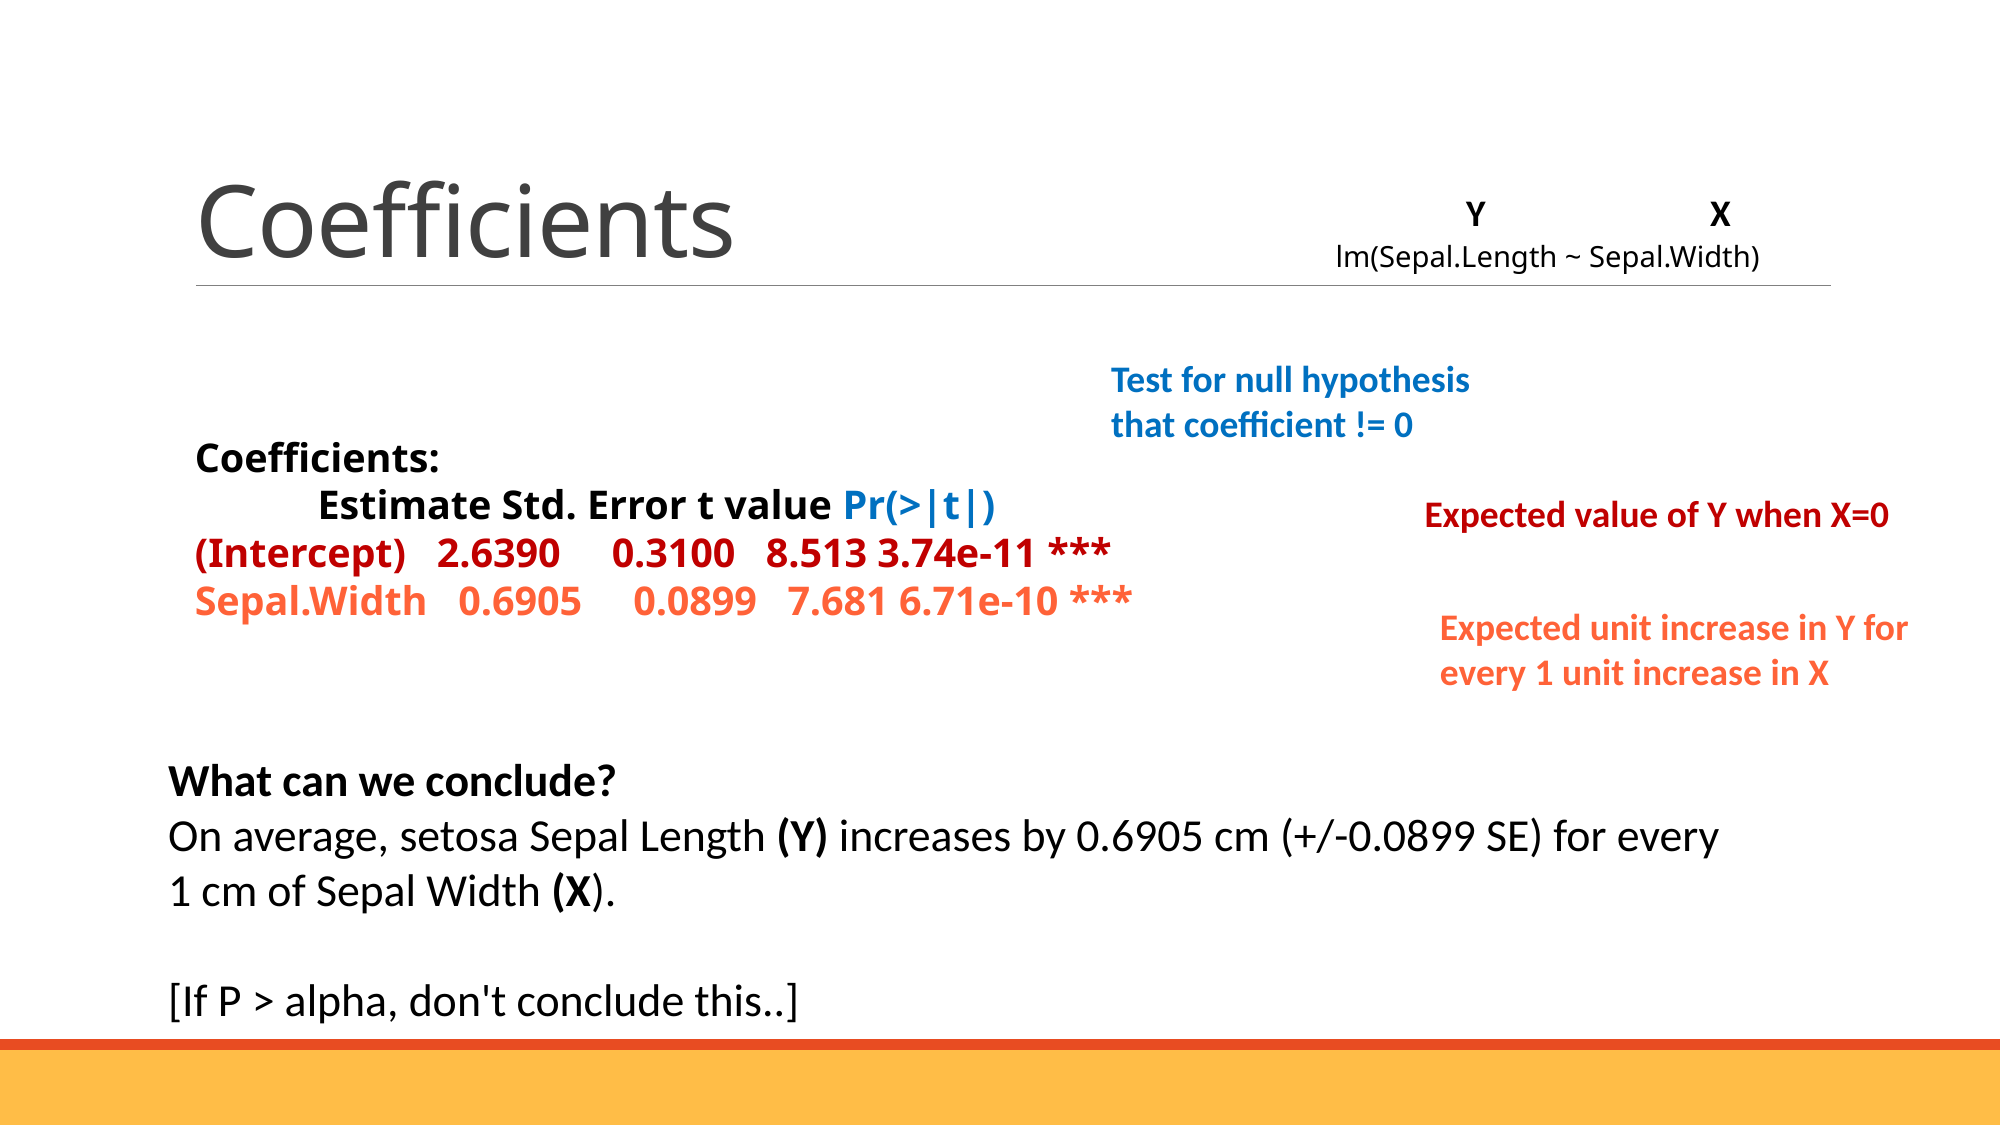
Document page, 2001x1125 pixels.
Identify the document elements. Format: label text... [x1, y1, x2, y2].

text_box Expected value of Y when X=0 [1409, 482, 2000, 543]
text_box Test for null hypothesis that coefficient != 0 [1096, 348, 1499, 453]
text_box lm(Sepal.Length ~ Sepal.Width) [1320, 231, 1914, 282]
title Coefficients [180, 47, 1830, 285]
text_box Y [1451, 181, 1547, 242]
text_box Expected unit increase in Y for every 1 unit increase in X [1425, 595, 1932, 701]
text_box What can we conclude? On average, setosa Sepal Length (Y) increases by 0.6905 cm (+/-0.0899 SE) for every 1 cm of Sepal Width (X). [If P > alpha, don't conclude this..] [153, 743, 1743, 1034]
text_box X [1695, 181, 1791, 242]
text_box Coefficients: Estimate Std. Error t value Pr(>|t|) (Intercept) 2.6390 0.3100 8.513 3.74e-11 *** Sepal.Width 0.6905 0.0899 7.681 6.71e-10 *** [180, 425, 1524, 678]
